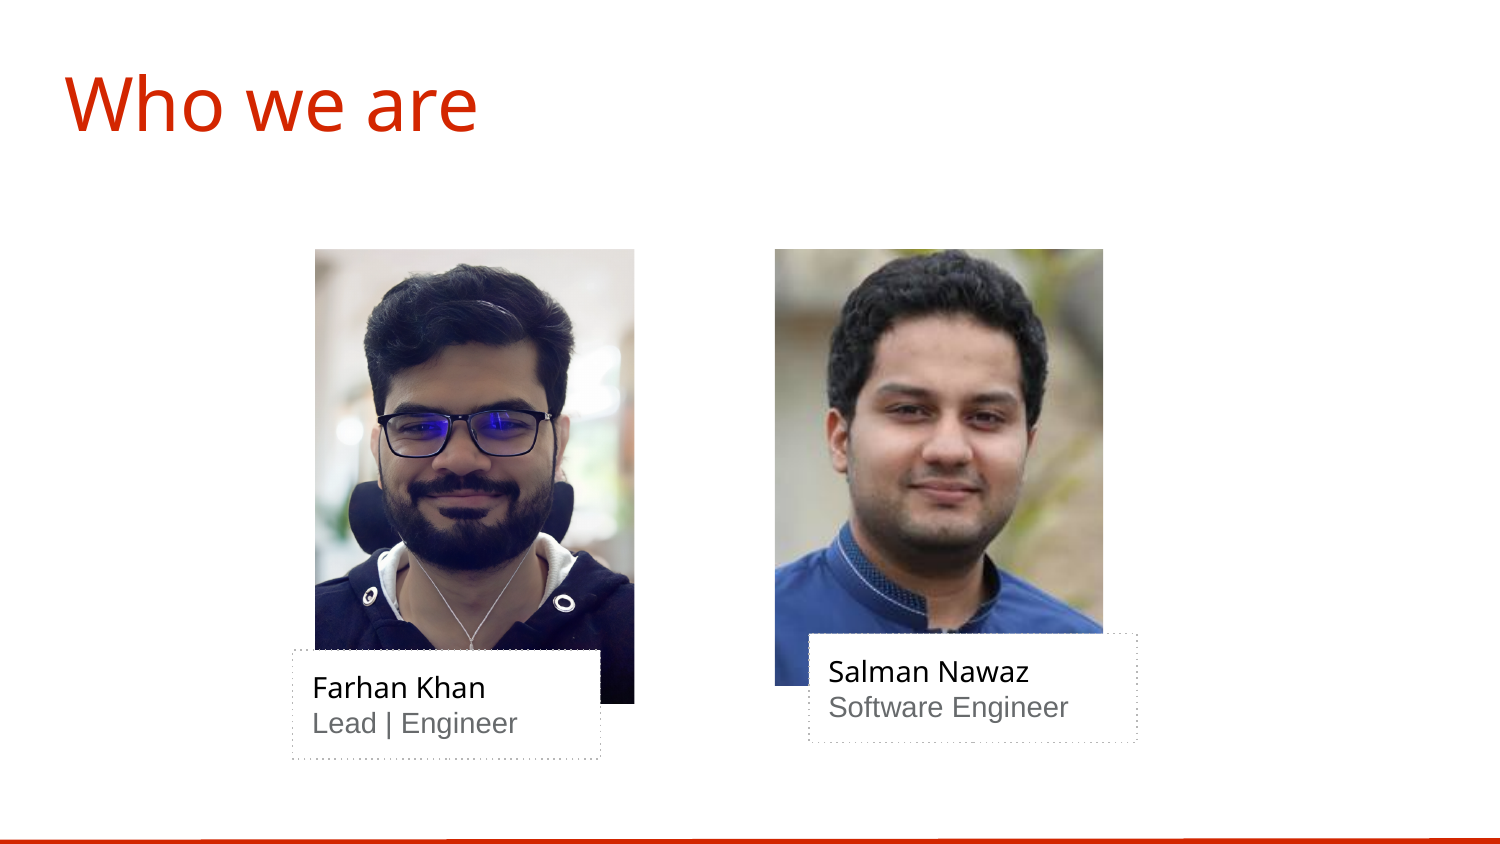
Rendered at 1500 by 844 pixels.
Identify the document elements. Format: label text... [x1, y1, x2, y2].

text_box Farhan Khan Lead | Engineer [292, 650, 601, 759]
picture [314, 249, 635, 704]
text_box Salman Nawaz Software Engineer [808, 633, 1137, 743]
picture [774, 249, 1104, 686]
title Who we are [49, 40, 1359, 164]
